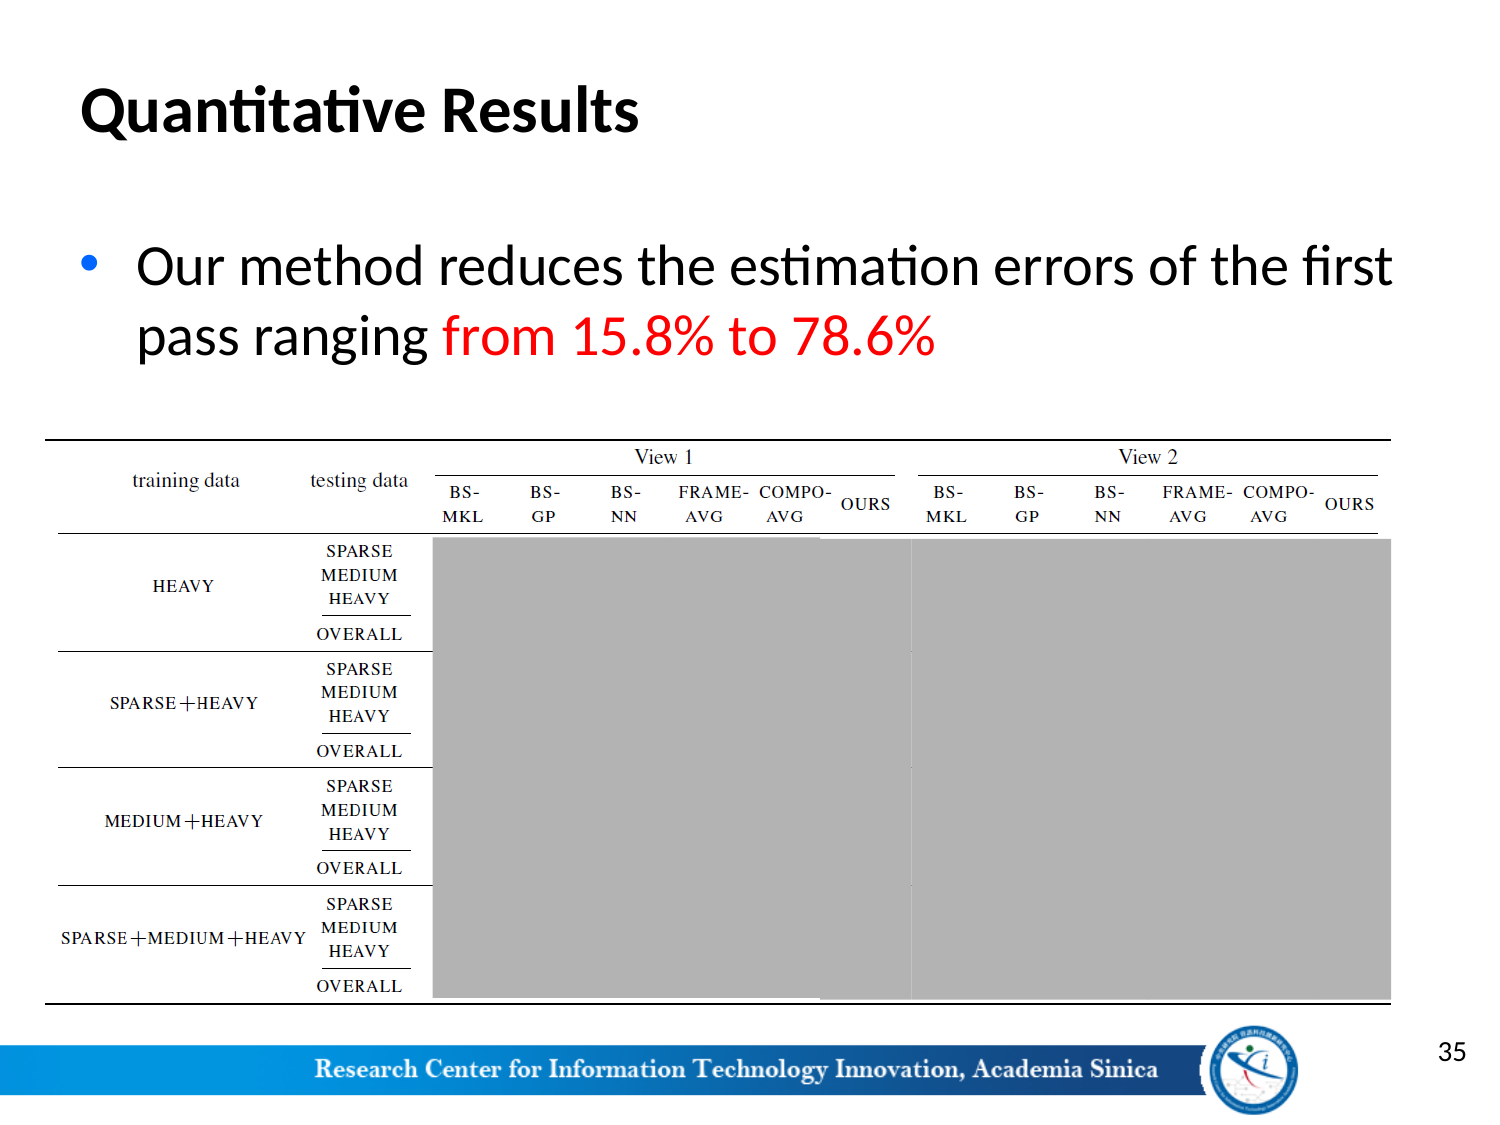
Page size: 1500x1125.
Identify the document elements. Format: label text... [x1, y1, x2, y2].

picture [40, 435, 1392, 1012]
picture [0, 1020, 1329, 1125]
title Quantitative Results [64, 30, 1436, 182]
slide_number 35 [1340, 1024, 1483, 1103]
list Our method reduces the estimation errors of the first pass ranging from 15.8% to 78.6% [64, 219, 1436, 981]
